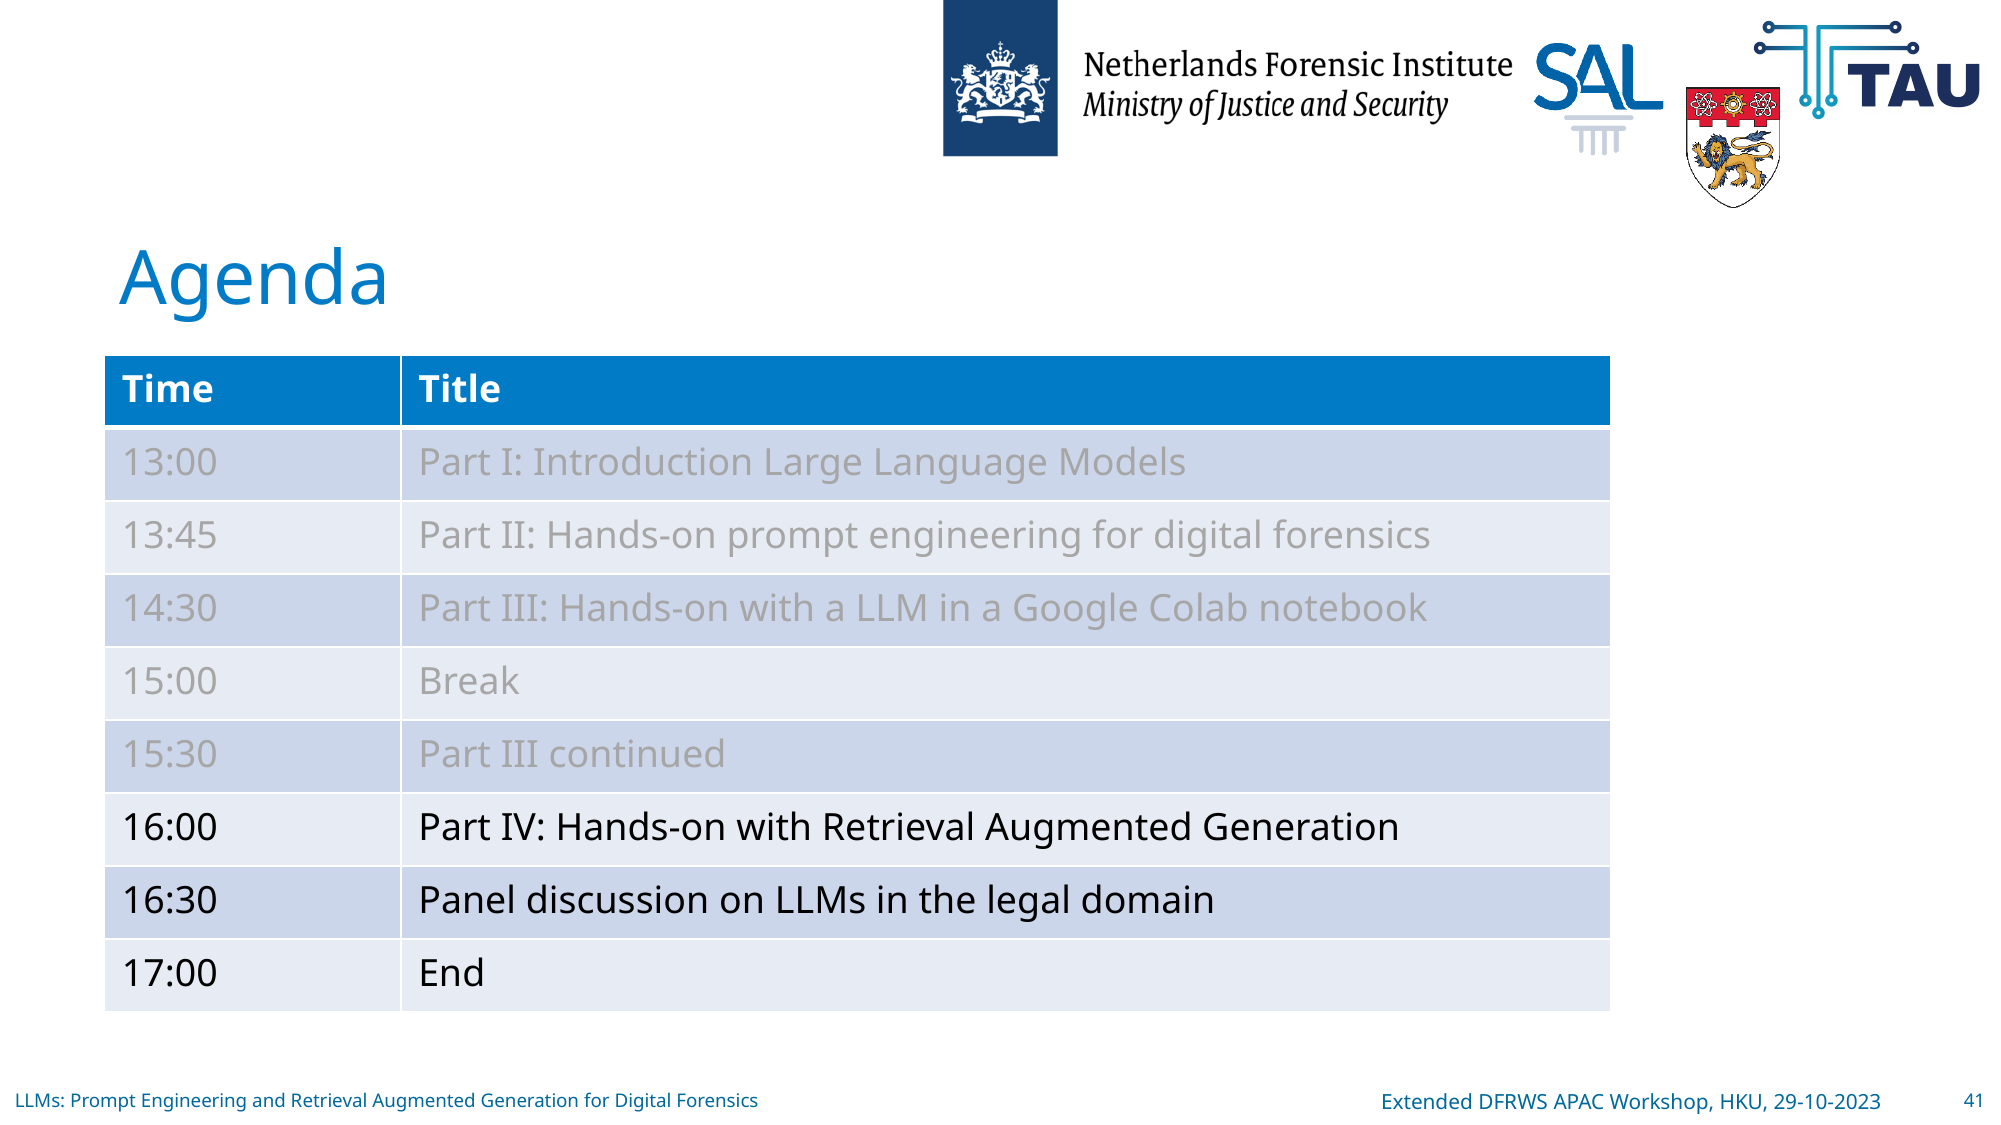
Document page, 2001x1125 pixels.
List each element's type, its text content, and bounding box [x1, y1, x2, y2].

table_cell 13:45 [105, 502, 400, 573]
table_cell 13:00 [105, 430, 400, 500]
table_cell 15:30 [105, 721, 400, 792]
table_cell Break [402, 648, 1610, 719]
table_cell Part II: Hands-on prompt engineering for digital forensics [402, 502, 1610, 573]
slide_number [1172, 1081, 1896, 1125]
footer LLMs: Prompt Engineering and Retrieval Augmented Generation for Digital Forensics [0, 1081, 1067, 1125]
picture [0, 0, 2001, 228]
table_cell End [402, 940, 1610, 1011]
table_header Time [105, 356, 400, 425]
slide_number 41 [1896, 1081, 2000, 1125]
table_cell 15:00 [105, 648, 400, 719]
table_cell Panel discussion on LLMs in the legal domain [402, 867, 1610, 938]
table_cell 16:30 [105, 867, 400, 938]
table_cell Part III: Hands-on with a LLM in a Google Colab notebook [402, 575, 1610, 646]
table_cell Part I: Introduction Large Language Models [402, 430, 1610, 500]
table_cell 16:00 [105, 794, 400, 865]
table_cell Part III continued [402, 721, 1610, 792]
table_cell 17:00 [105, 940, 400, 1011]
table_header Title [402, 356, 1610, 425]
table_cell 14:30 [105, 575, 400, 646]
table_cell Part IV: Hands-on with Retrieval Augmented Generation [402, 794, 1610, 865]
title Agenda [104, 172, 1897, 329]
